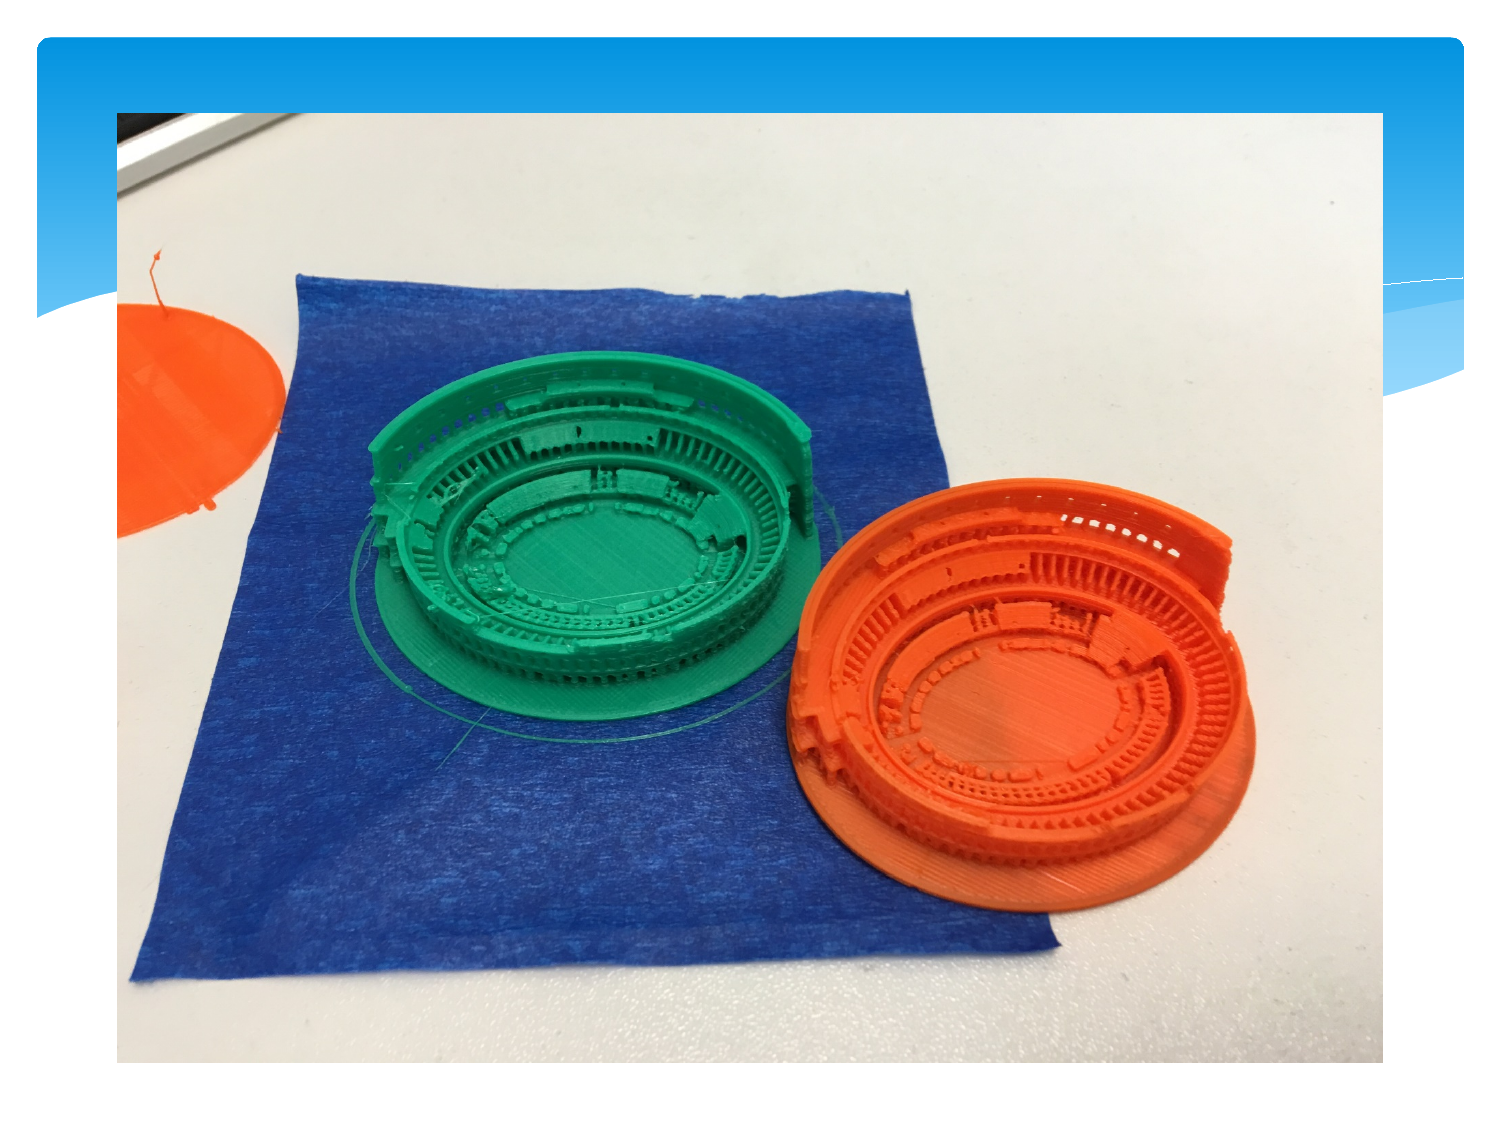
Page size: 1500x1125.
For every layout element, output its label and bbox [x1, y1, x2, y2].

list [117, 113, 1383, 1063]
